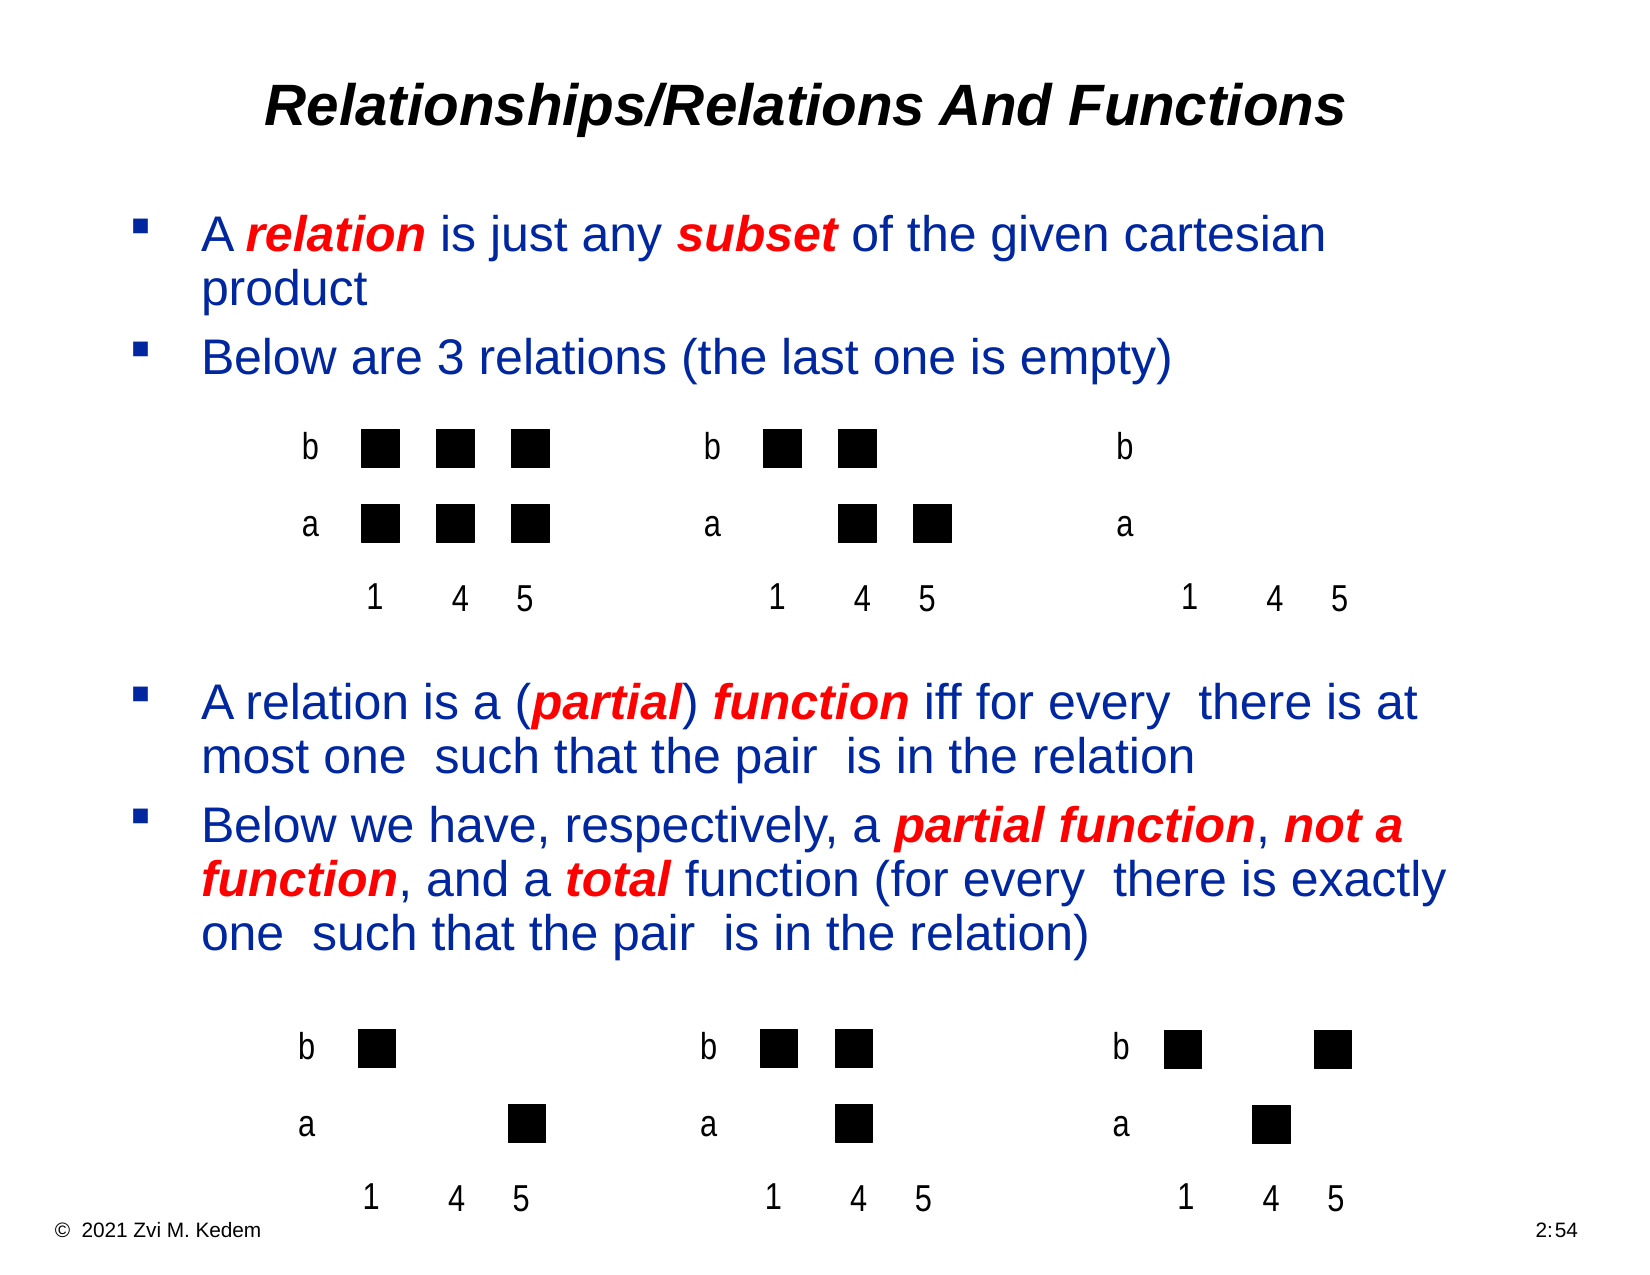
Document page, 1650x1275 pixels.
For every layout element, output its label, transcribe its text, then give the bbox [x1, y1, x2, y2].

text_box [295, 1017, 1355, 1226]
title Relationships/Relations And Functions [111, 36, 1501, 176]
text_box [299, 417, 1351, 626]
